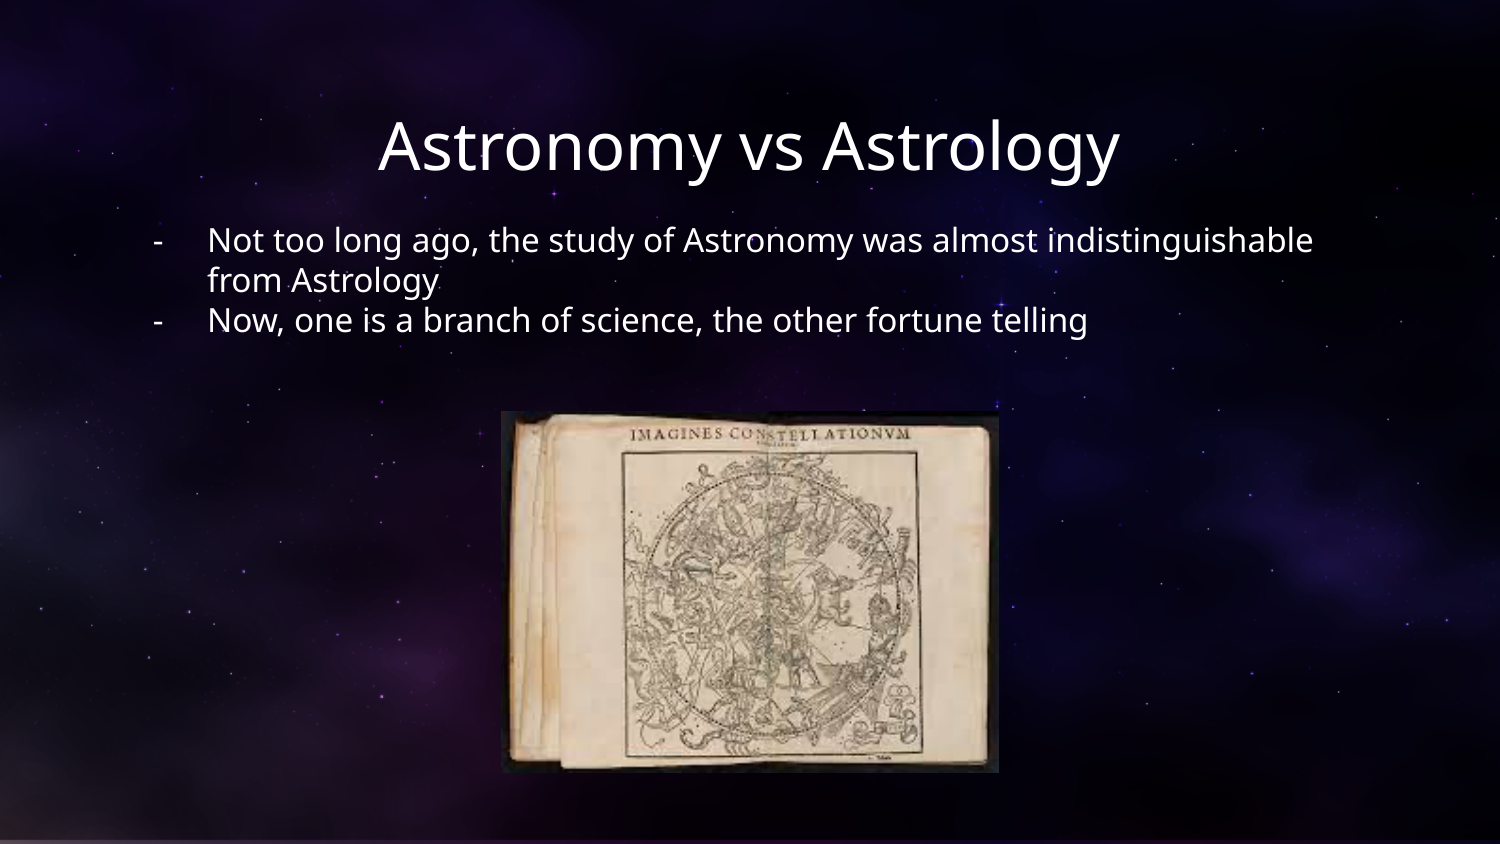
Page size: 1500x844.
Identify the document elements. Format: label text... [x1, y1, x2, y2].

title Astronomy vs Astrology [116, 88, 1383, 183]
list Not too long ago, the study of Astronomy was almost indistinguishable from Astrology Now, one is a branch of science, the other fortune telling [116, 204, 1383, 756]
picture [0, 0, 1500, 844]
